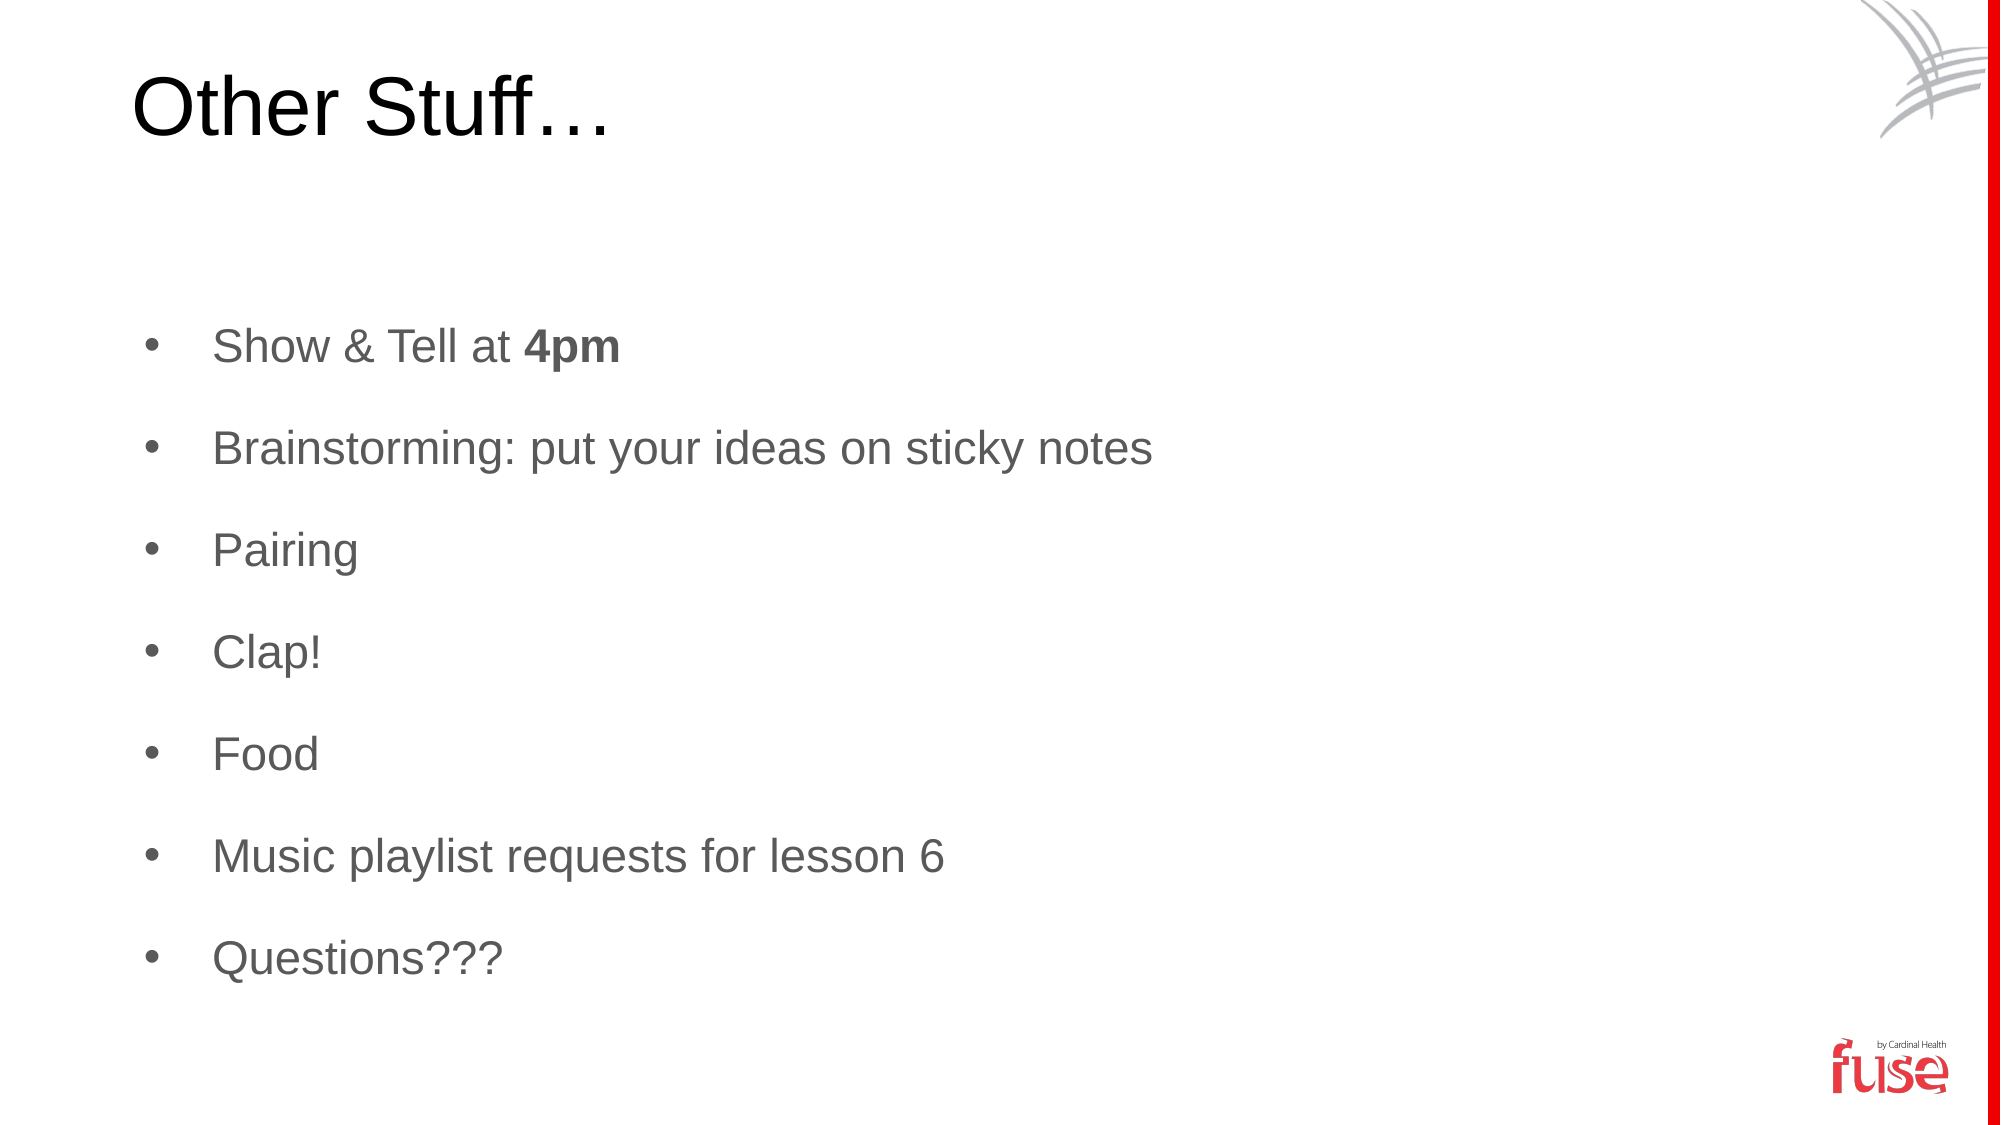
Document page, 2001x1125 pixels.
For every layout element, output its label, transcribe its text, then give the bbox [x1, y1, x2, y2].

picture [1823, 1035, 1951, 1097]
picture [1824, 0, 1988, 161]
text_box Show & Tell at 4pm Brainstorming: put your ideas on sticky notes Pairing Clap! Food Music playlist requests for lesson 6 Questions??? [129, 250, 1806, 998]
text_box Other Stuff… [117, 44, 1792, 160]
